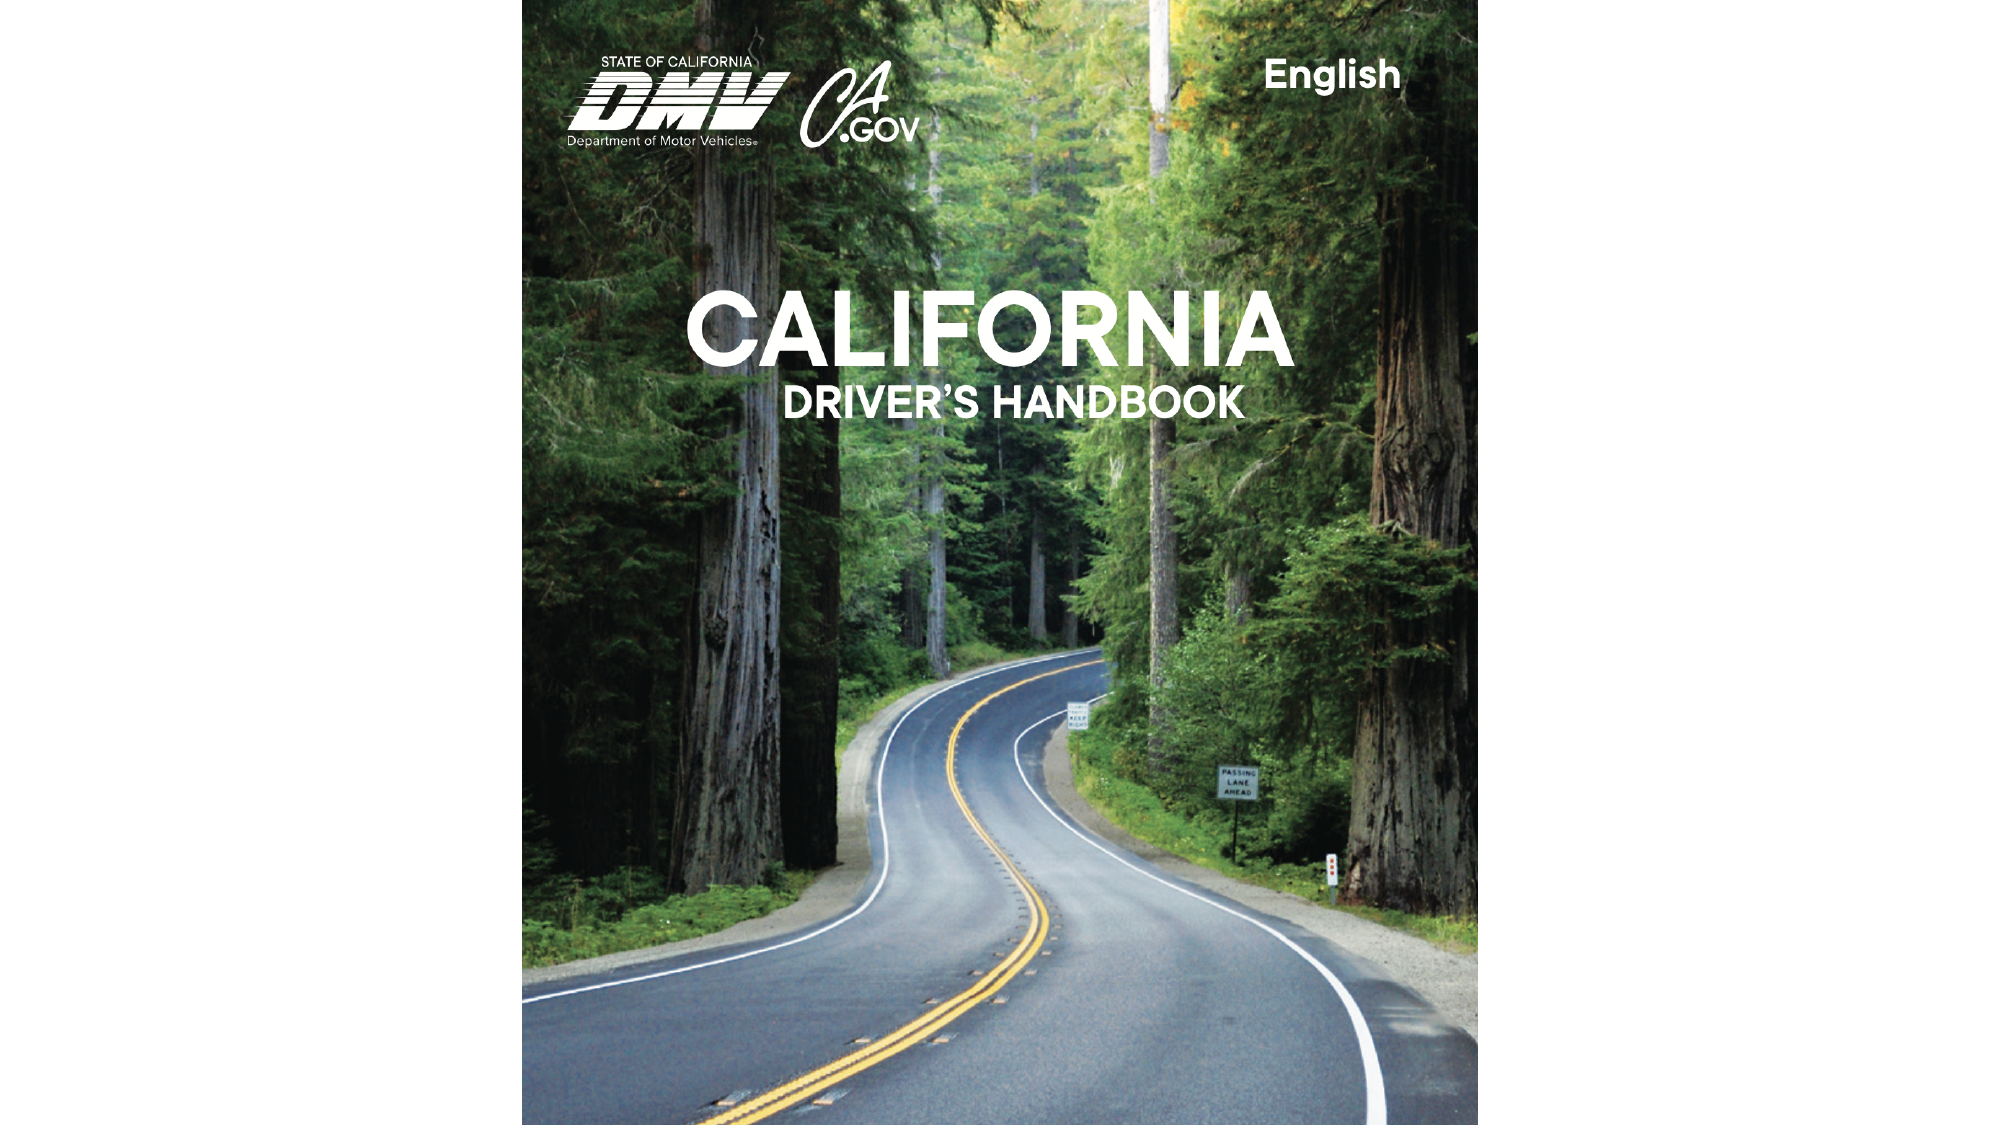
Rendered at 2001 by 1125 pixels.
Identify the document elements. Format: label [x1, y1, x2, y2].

picture [522, 0, 1478, 1125]
